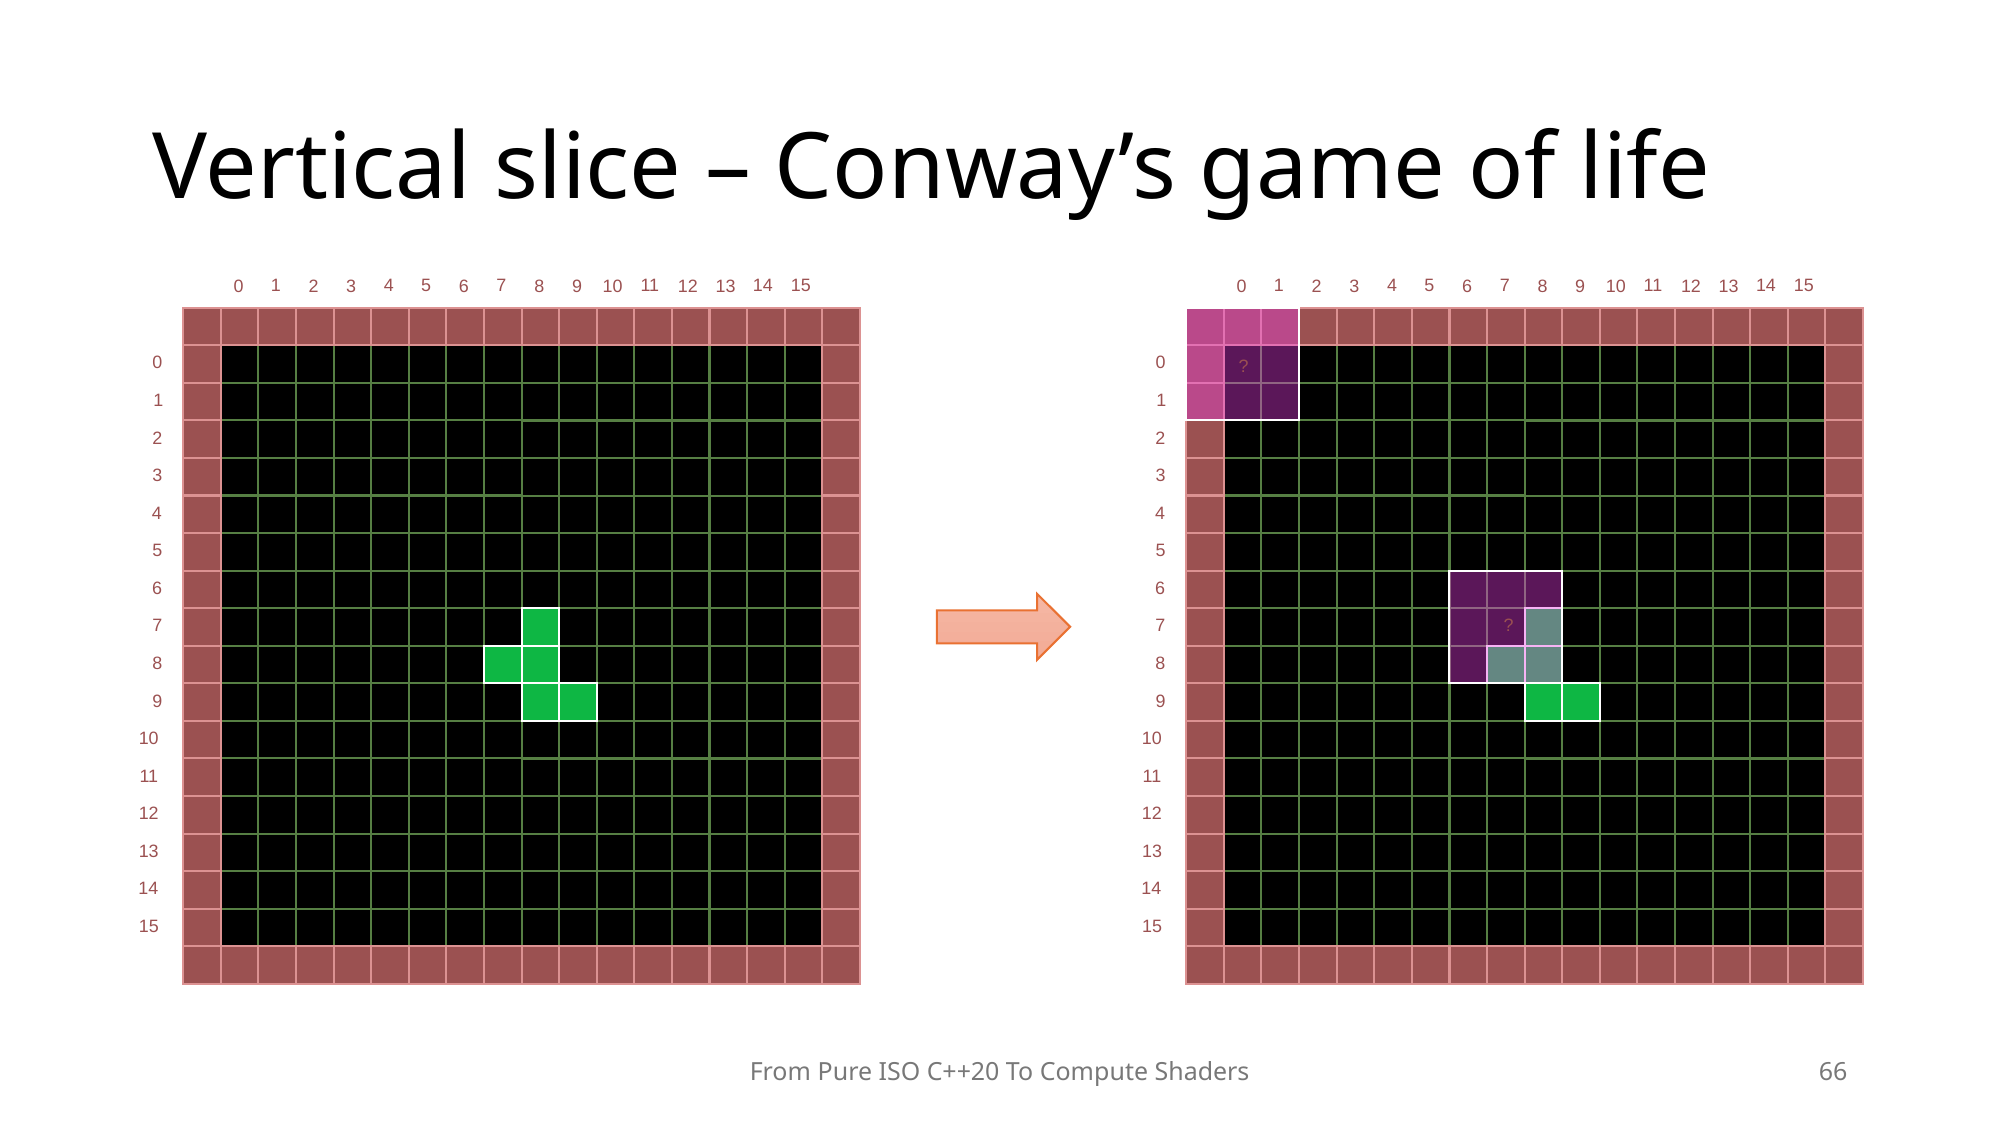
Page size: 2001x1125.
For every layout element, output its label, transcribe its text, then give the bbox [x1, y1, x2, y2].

title Vertical slice – Conway’s game of life [137, 59, 1863, 278]
footer From Pure ISO C++20 To Compute Shaders [662, 1042, 1338, 1103]
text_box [483, 607, 598, 722]
slide_number 66 [1412, 1042, 1863, 1103]
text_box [1486, 607, 1601, 722]
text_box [1137, 273, 1864, 985]
text_box [935, 591, 1072, 663]
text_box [134, 273, 861, 985]
